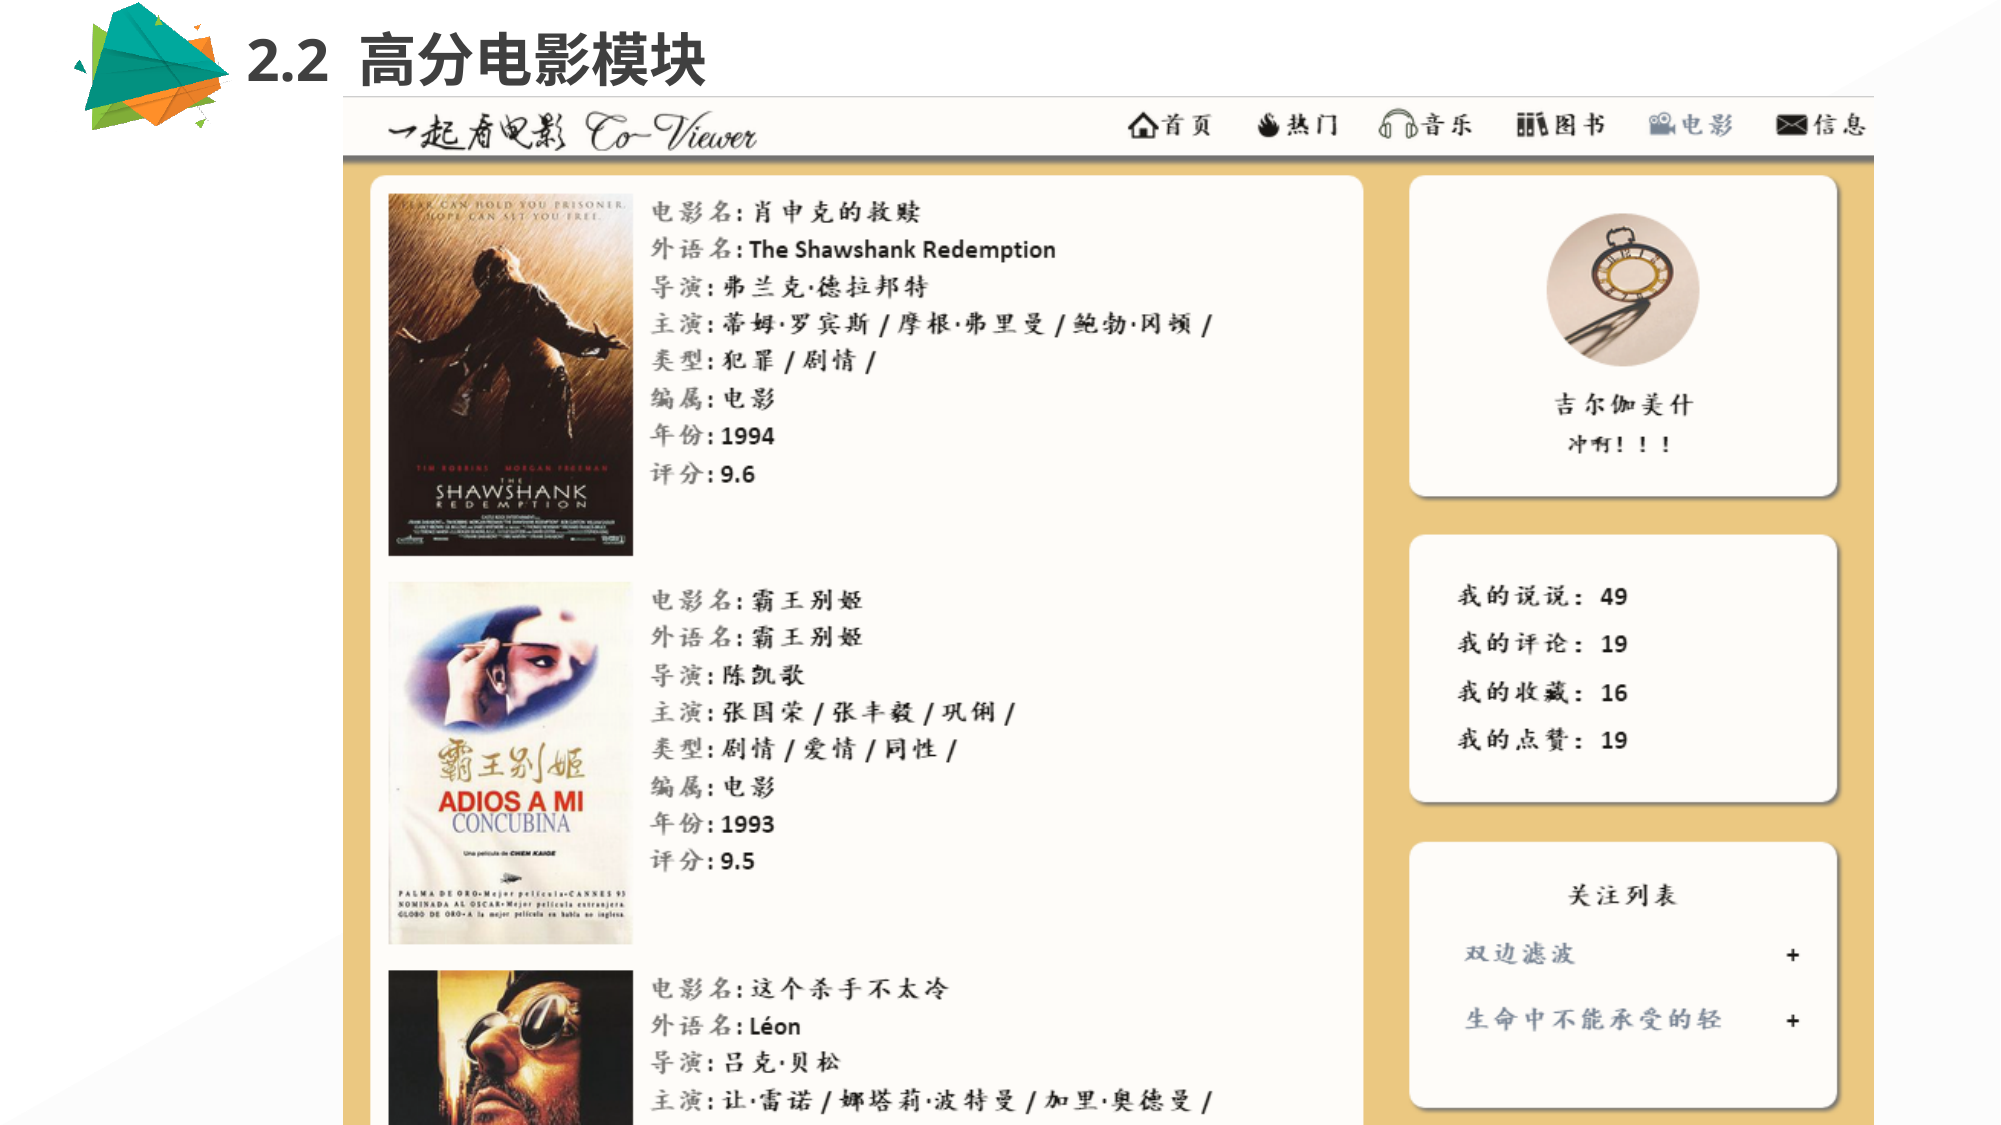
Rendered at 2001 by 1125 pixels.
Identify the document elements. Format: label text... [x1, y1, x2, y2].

picture [0, 0, 2000, 1125]
text_box 2.2 高分电影模块 [232, 15, 1599, 101]
